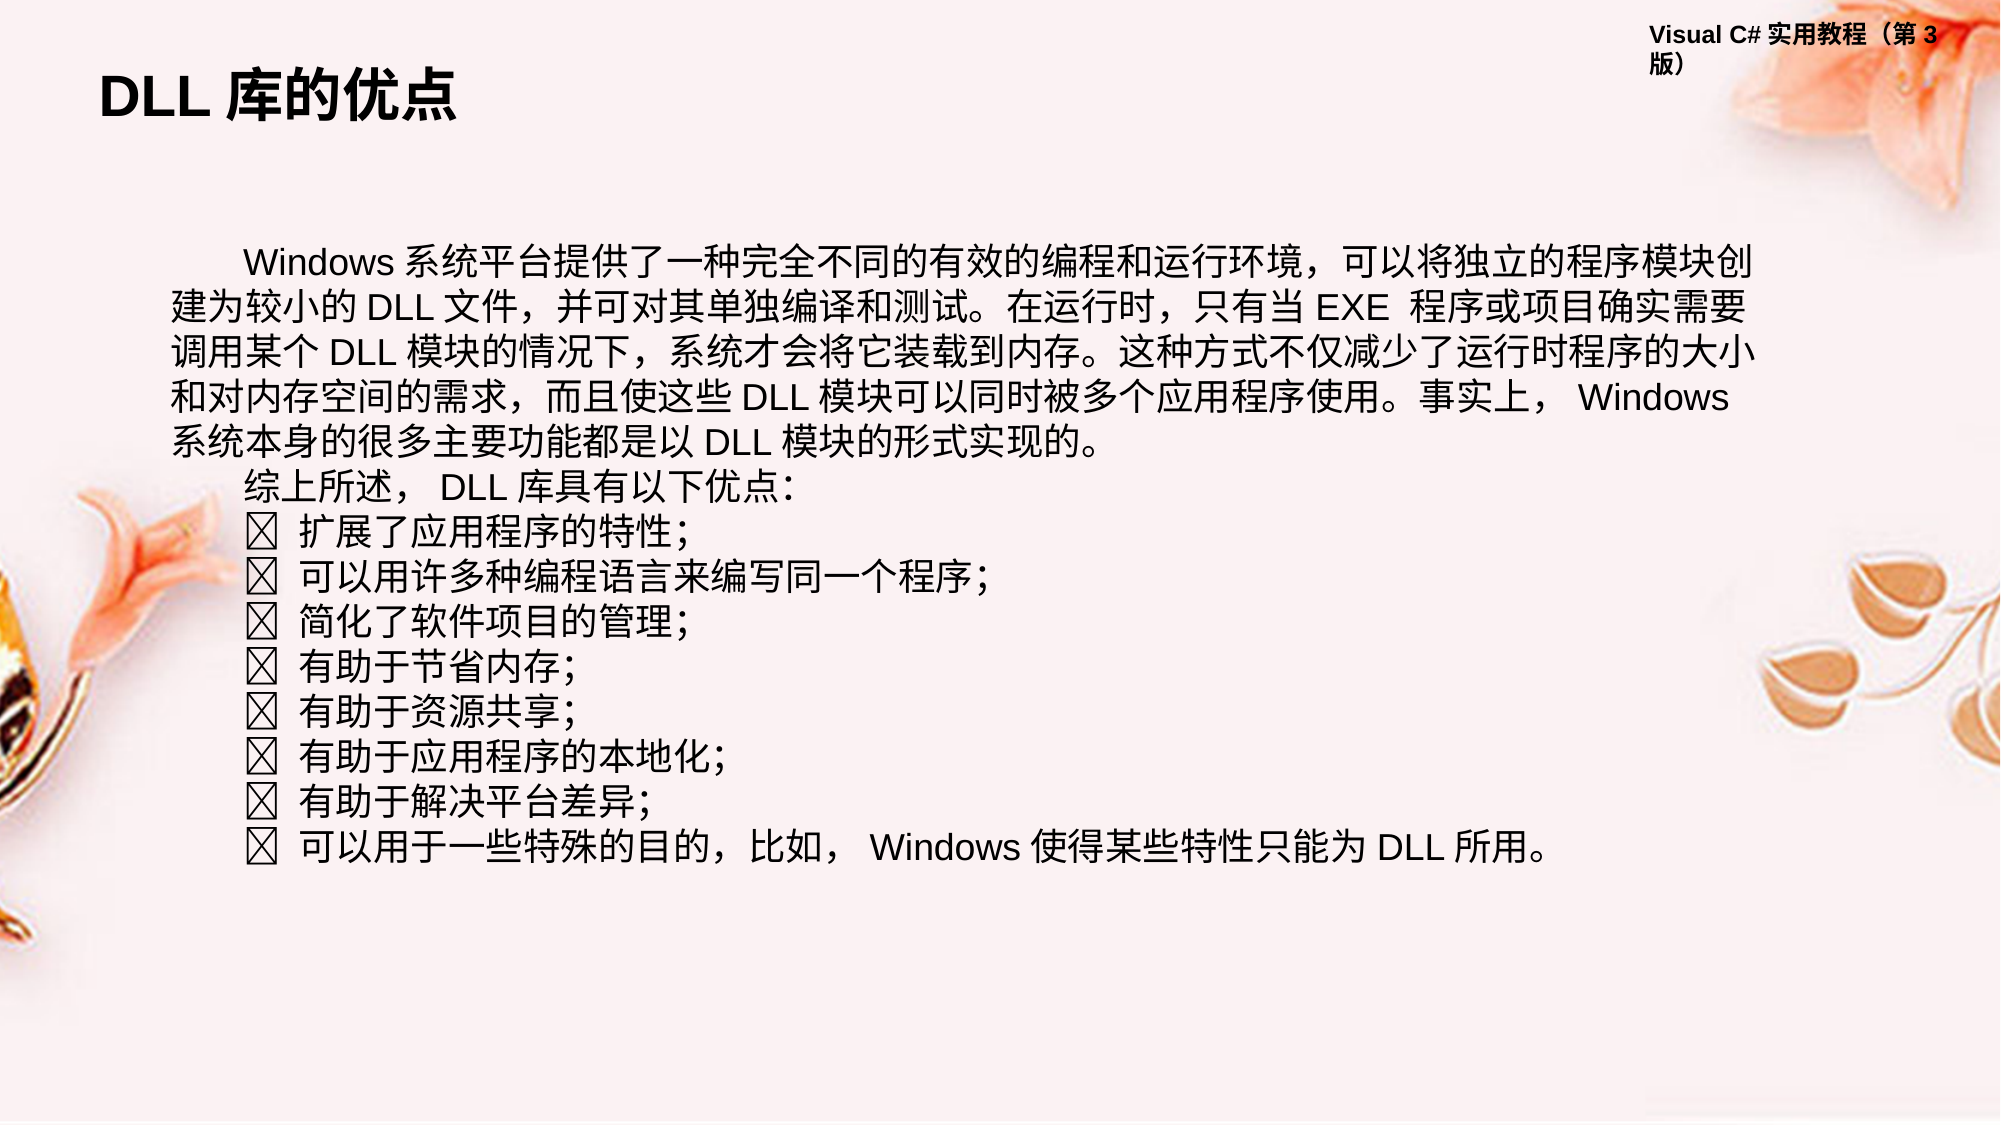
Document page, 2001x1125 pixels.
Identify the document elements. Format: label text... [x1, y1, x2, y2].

text_box DLL库的优点 [83, 58, 1132, 136]
text_box Windows系统平台提供了一种完全不同的有效的编程和运行环境，可以将独立的程序模块创建为较小的DLL文件，并可对其单独编译和测试。在运行时，只有当EXE 程序或项目确实需要调用某个DLL模块的情况下，系统才会将它装载到内存。这种方式不仅减少了运行时程序的大小和对内存空间的需求，而且使这些DLL模块可以同时被多个应用程序使用。事实上，Windows系统本身的很多主要功能都是以DLL模块的形式实现的。 综上所述，DLL库具有以下优点：  扩展了应用程序的特性；  可以用许多种编程语言来编写同一个程序；  简化了软件项目的管理；  有助于节省内存；  有助于资源共享；  有助于应用程序的本地化；  有助于解决平台差异；  可以用于一些特殊的目的，比如，Windows使得某些特性只能为DLL所用。 [155, 230, 1790, 875]
picture [0, 0, 2001, 1125]
